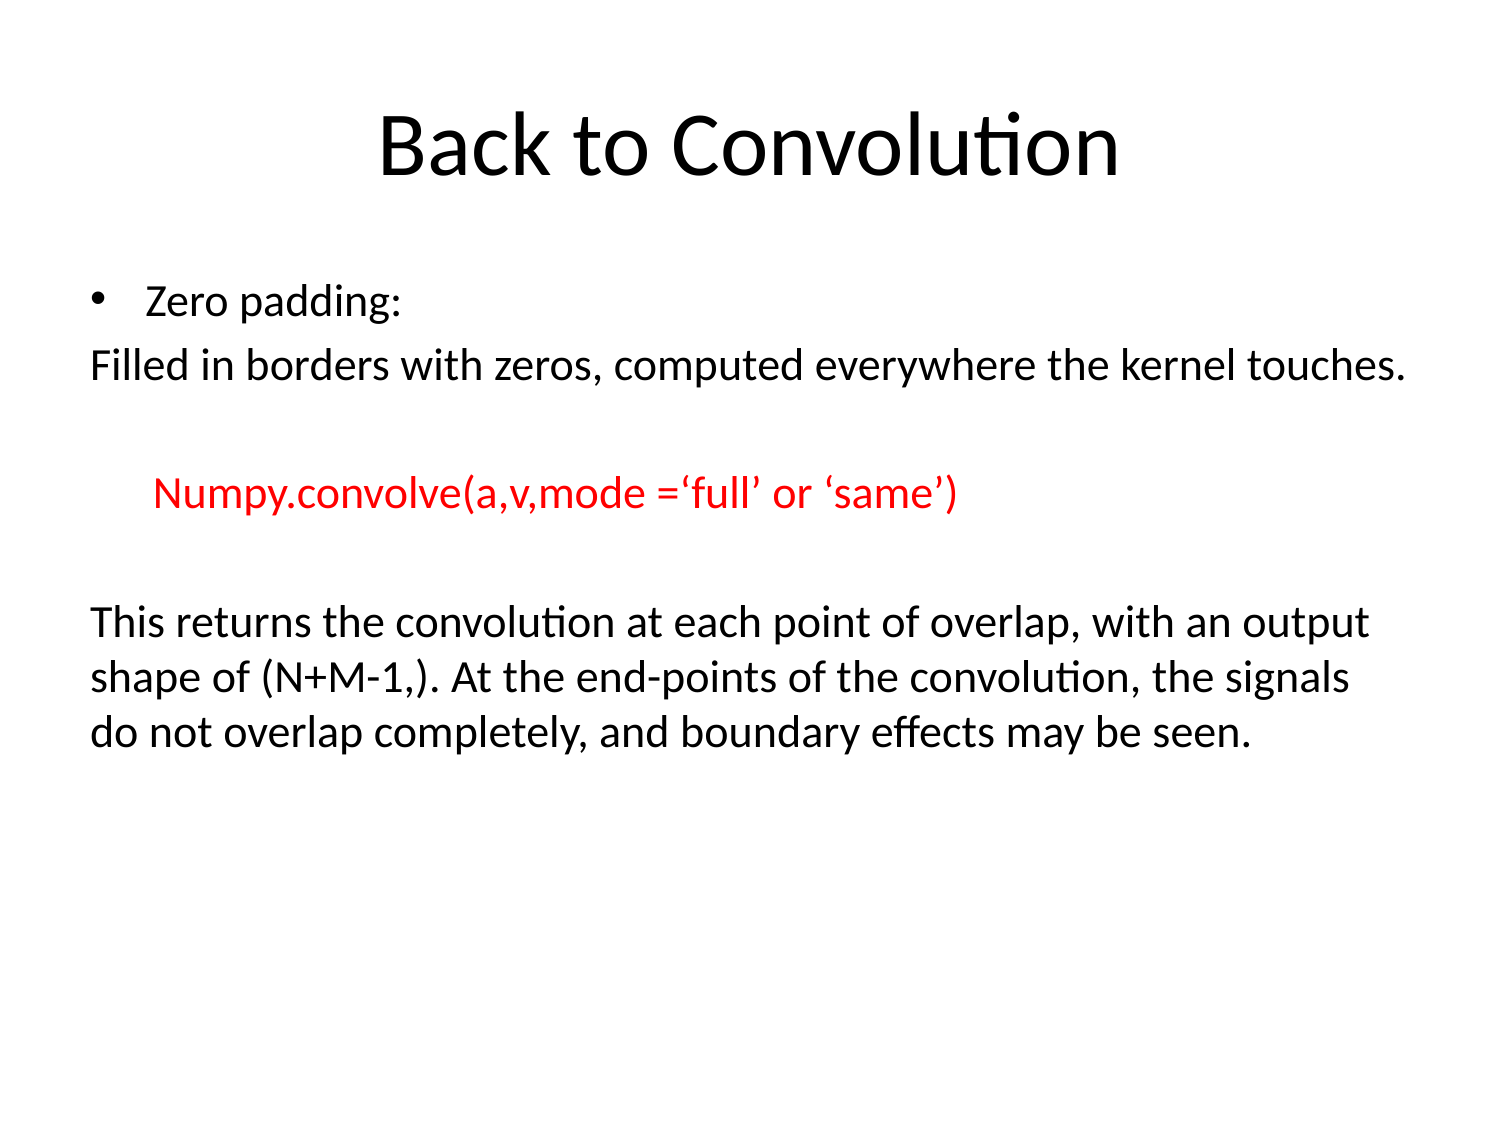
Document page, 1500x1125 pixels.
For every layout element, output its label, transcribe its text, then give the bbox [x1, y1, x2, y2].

title Back to Convolution [75, 45, 1425, 233]
list Zero padding: Filled in borders with zeros, computed everywhere the kernel touches. Numpy.convolve(a,v,mode =‘full’ or ‘same’) This returns the convolution at each point of overlap, with an output shape of (N+M-1,). At the end-points of the convolution, the signals do not overlap completely, and boundary effects may be seen. [75, 262, 1425, 1005]
